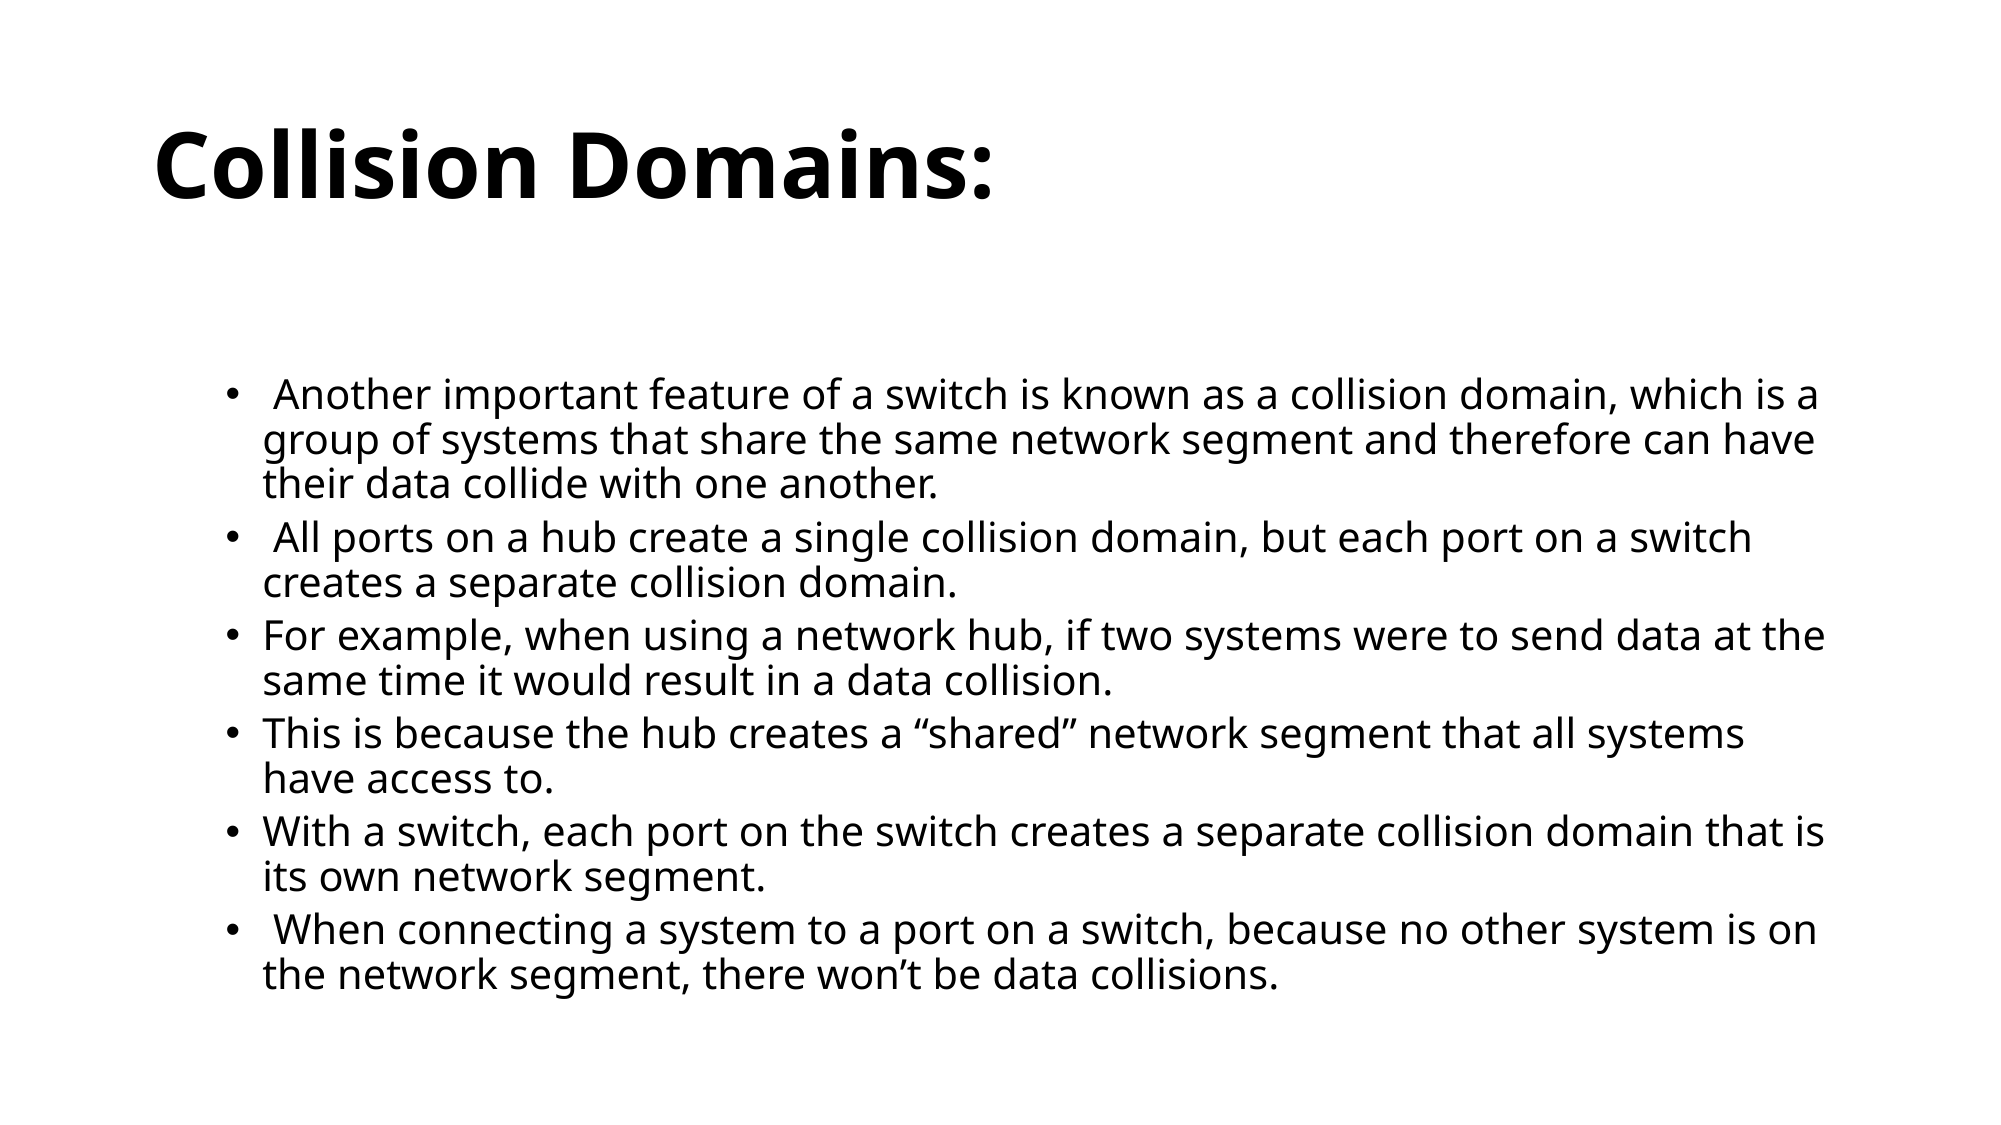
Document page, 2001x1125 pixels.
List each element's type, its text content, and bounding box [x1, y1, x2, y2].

list Another important feature of a switch is known as a collision domain, which is a group of systems that share the same network segment and therefore can have their data collide with one another. All ports on a hub create a single collision domain, but each port on a switch creates a separate collision domain. For example, when using a network hub, if two systems were to send data at the same time it would result in a data collision. This is because the hub creates a “shared” network segment that all systems have access to. With a switch, each port on the switch creates a separate collision domain that is its own network segment. When connecting a system to a port on a switch, because no other system is on the network segment, there won’t be data collisions. [137, 299, 1863, 1014]
title Collision Domains: [137, 59, 1863, 278]
